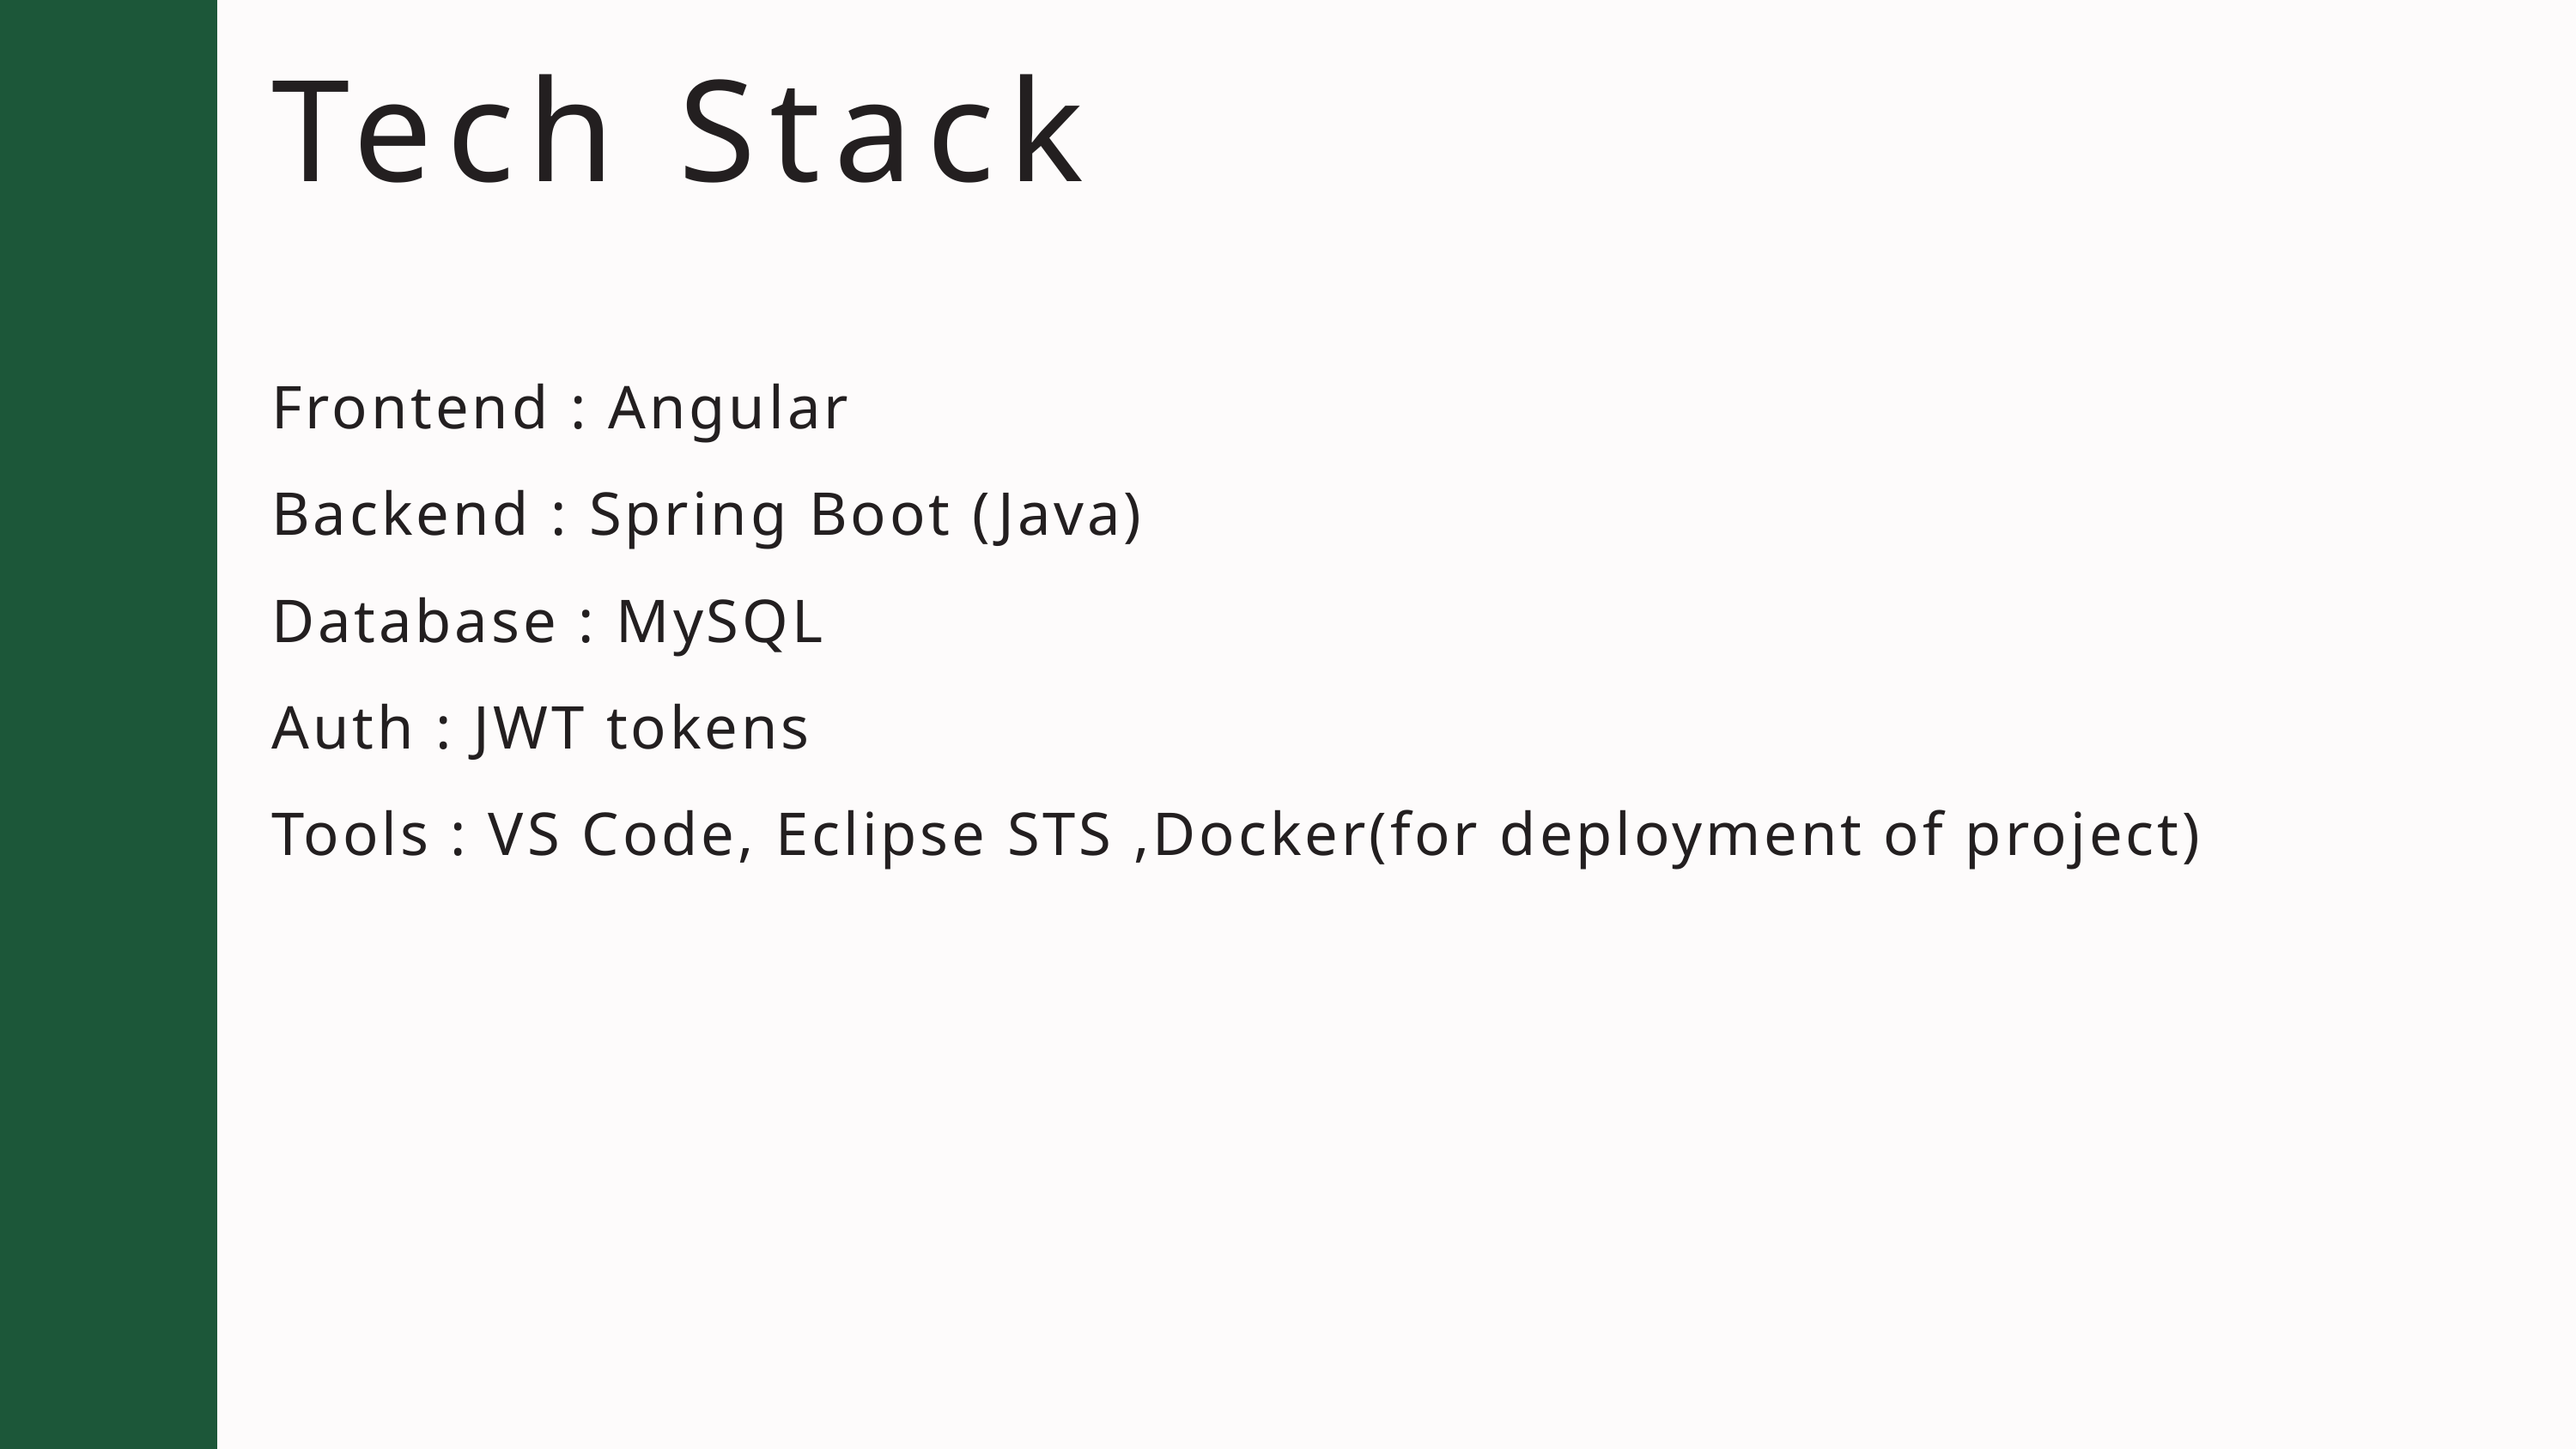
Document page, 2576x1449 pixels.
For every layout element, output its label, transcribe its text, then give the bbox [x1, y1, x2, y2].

text_box Frontend : Angular Backend : Spring Boot (Java) Database : MySQL Auth : JWT tokens Tools : VS Code, Eclipse STS ,Docker(for deployment of project) [271, 227, 2521, 1082]
text_box Tech Stack [271, 15, 2452, 210]
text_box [0, 0, 218, 1449]
